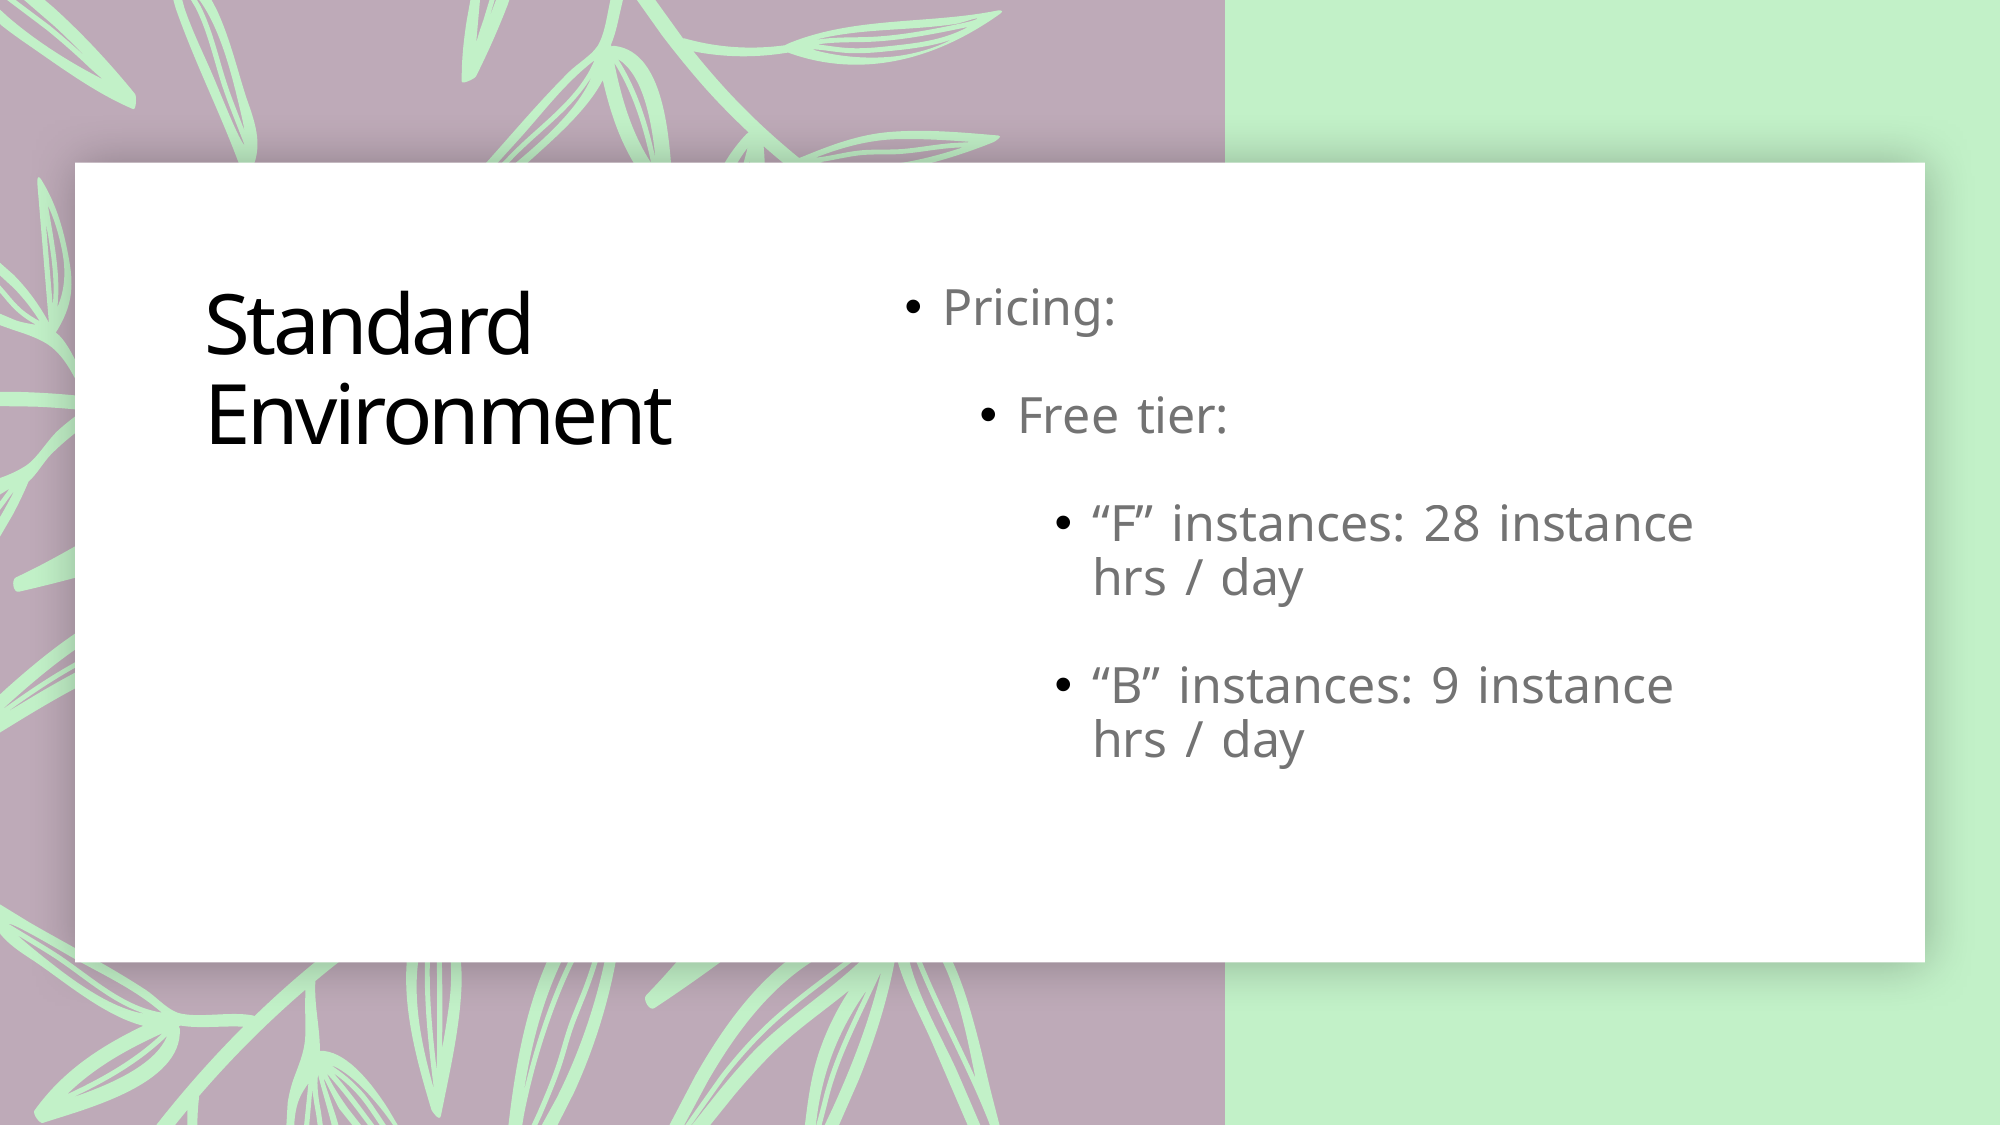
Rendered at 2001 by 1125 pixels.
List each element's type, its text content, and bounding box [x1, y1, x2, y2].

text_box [0, 0, 1226, 1125]
text_box Pricing: Free tier: “F” instances: 28 instance hrs / day “B” instances: 9 instance hrs / day [1226, 275, 1775, 850]
text_box [1226, 0, 2000, 1125]
text_box [1226, 161, 1927, 964]
